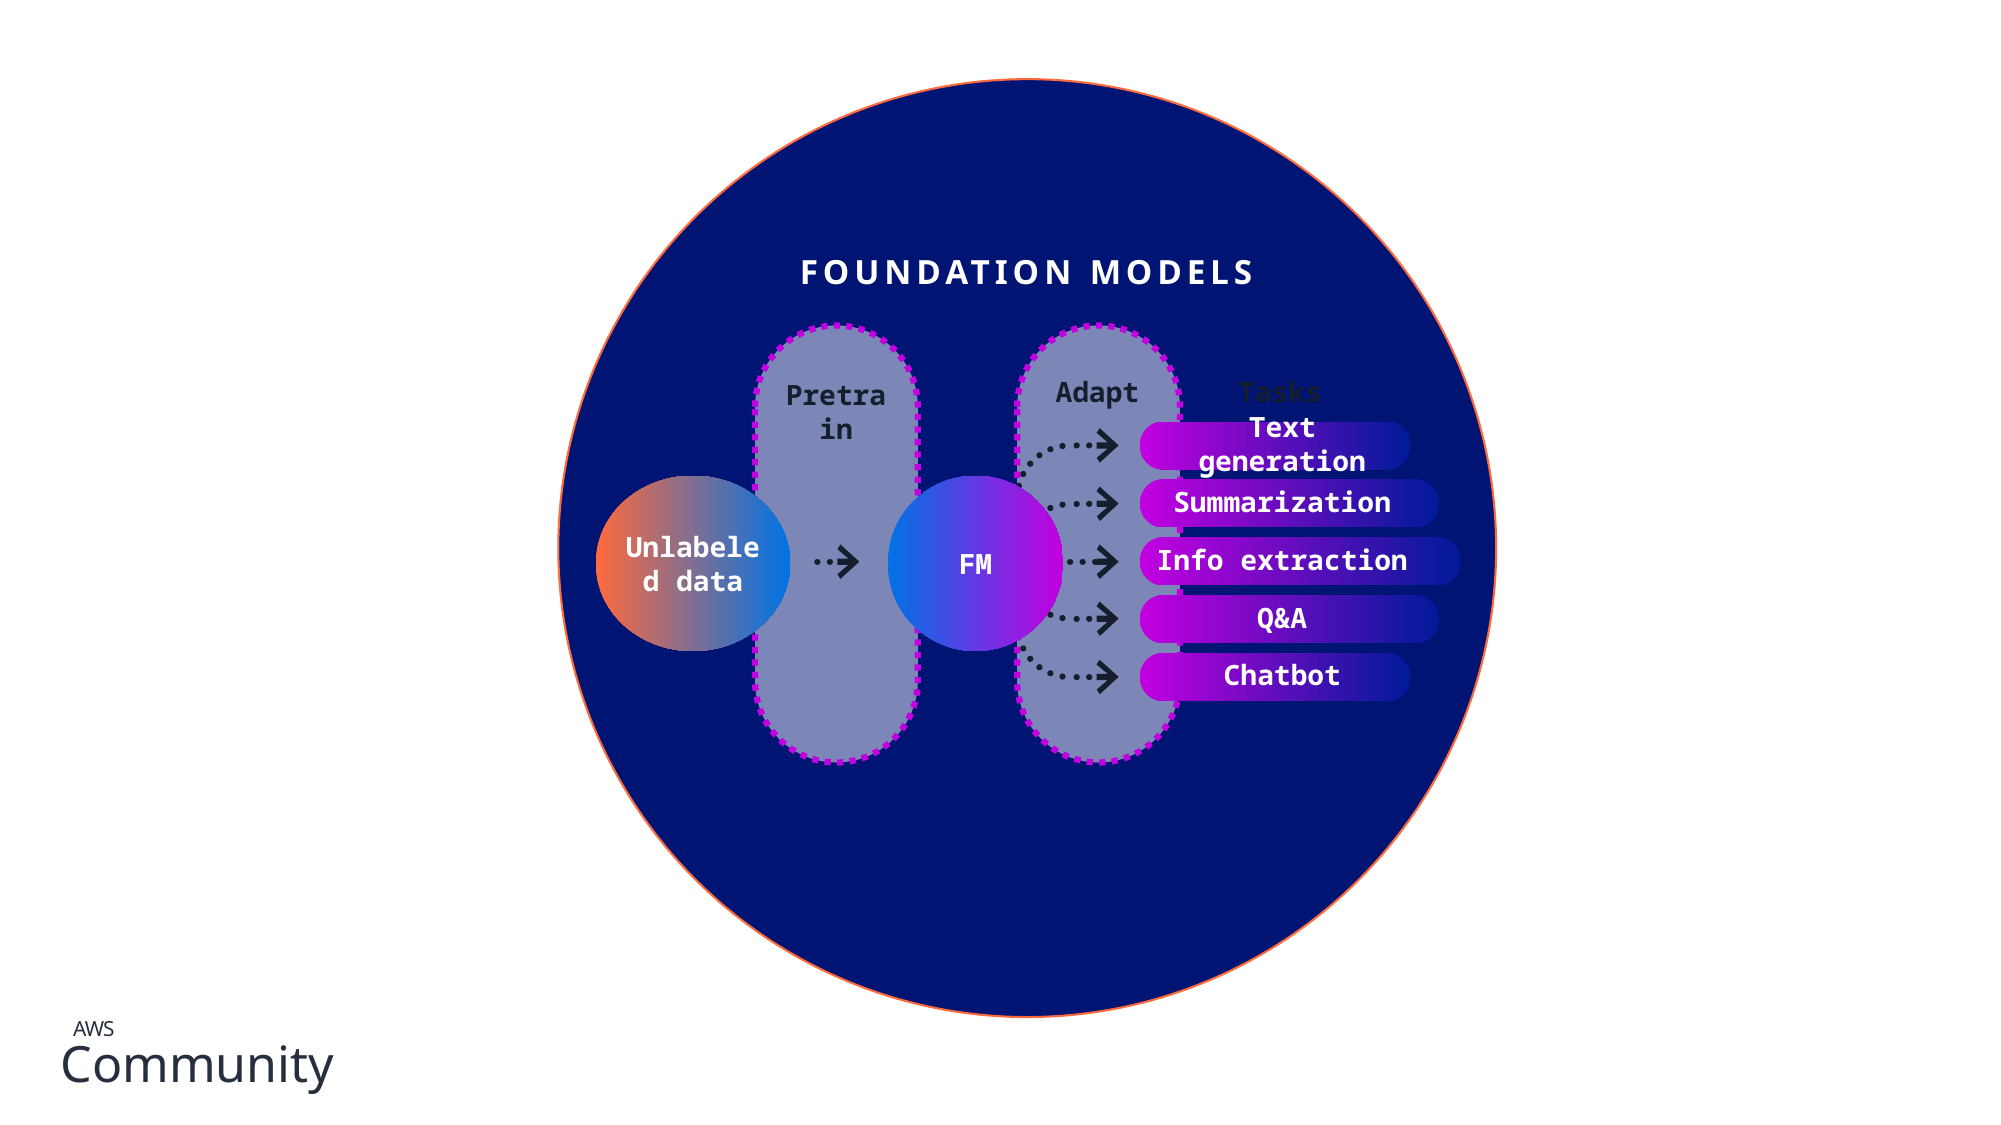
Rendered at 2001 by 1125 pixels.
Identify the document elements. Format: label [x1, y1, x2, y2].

text_box [558, 79, 1497, 1018]
